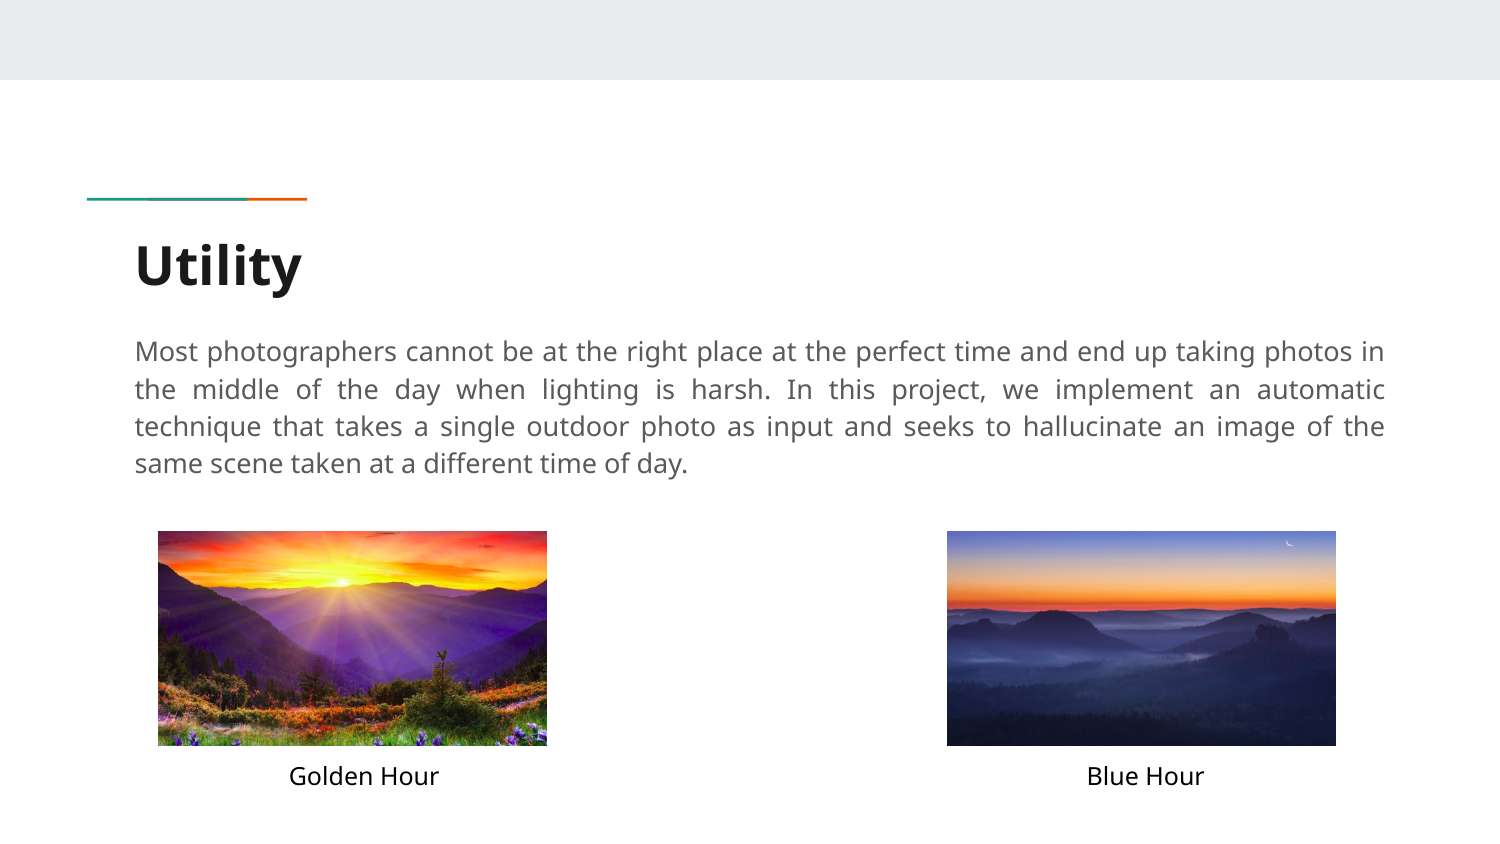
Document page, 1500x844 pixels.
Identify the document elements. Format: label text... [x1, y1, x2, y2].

picture [158, 531, 548, 746]
text_box Blue Hour [1071, 754, 1328, 819]
text_box Golden Hour [273, 754, 530, 819]
list Most photographers cannot be at the right place at the perfect time and end up taking photos in the middle of the day when lighting is harsh. In this project, we implement an automatic technique that takes a single outdoor photo as input and seeks to hallucinate an image of the same scene taken at a different time of day. [119, 314, 1401, 490]
picture [946, 531, 1336, 746]
title Utility [119, 216, 1381, 305]
